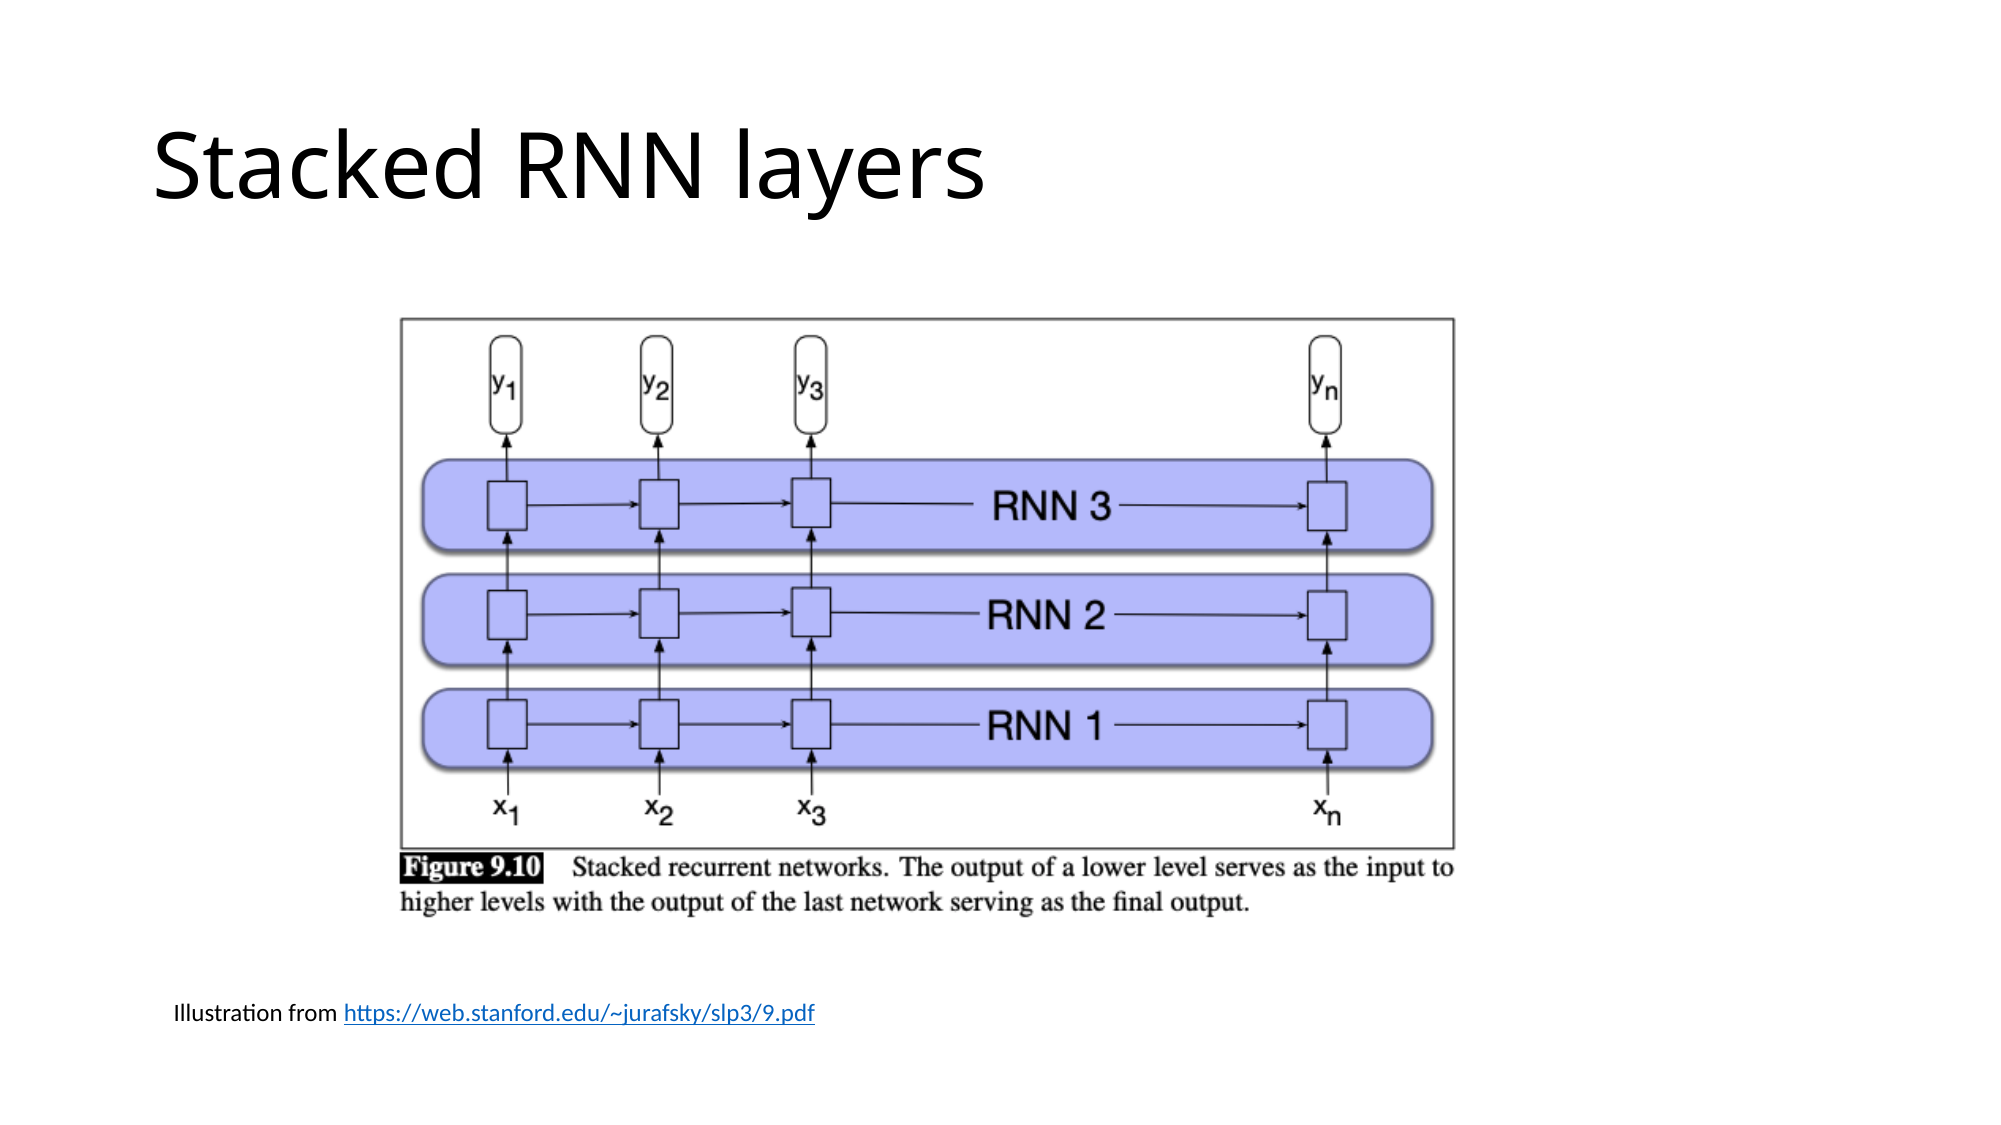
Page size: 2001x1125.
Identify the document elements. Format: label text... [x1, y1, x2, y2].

text_box Illustration from https://web.stanford.edu/~jurafsky/slp3/9.pdf [158, 989, 1378, 1035]
title Stacked RNN layers [137, 59, 1863, 278]
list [389, 299, 1467, 930]
